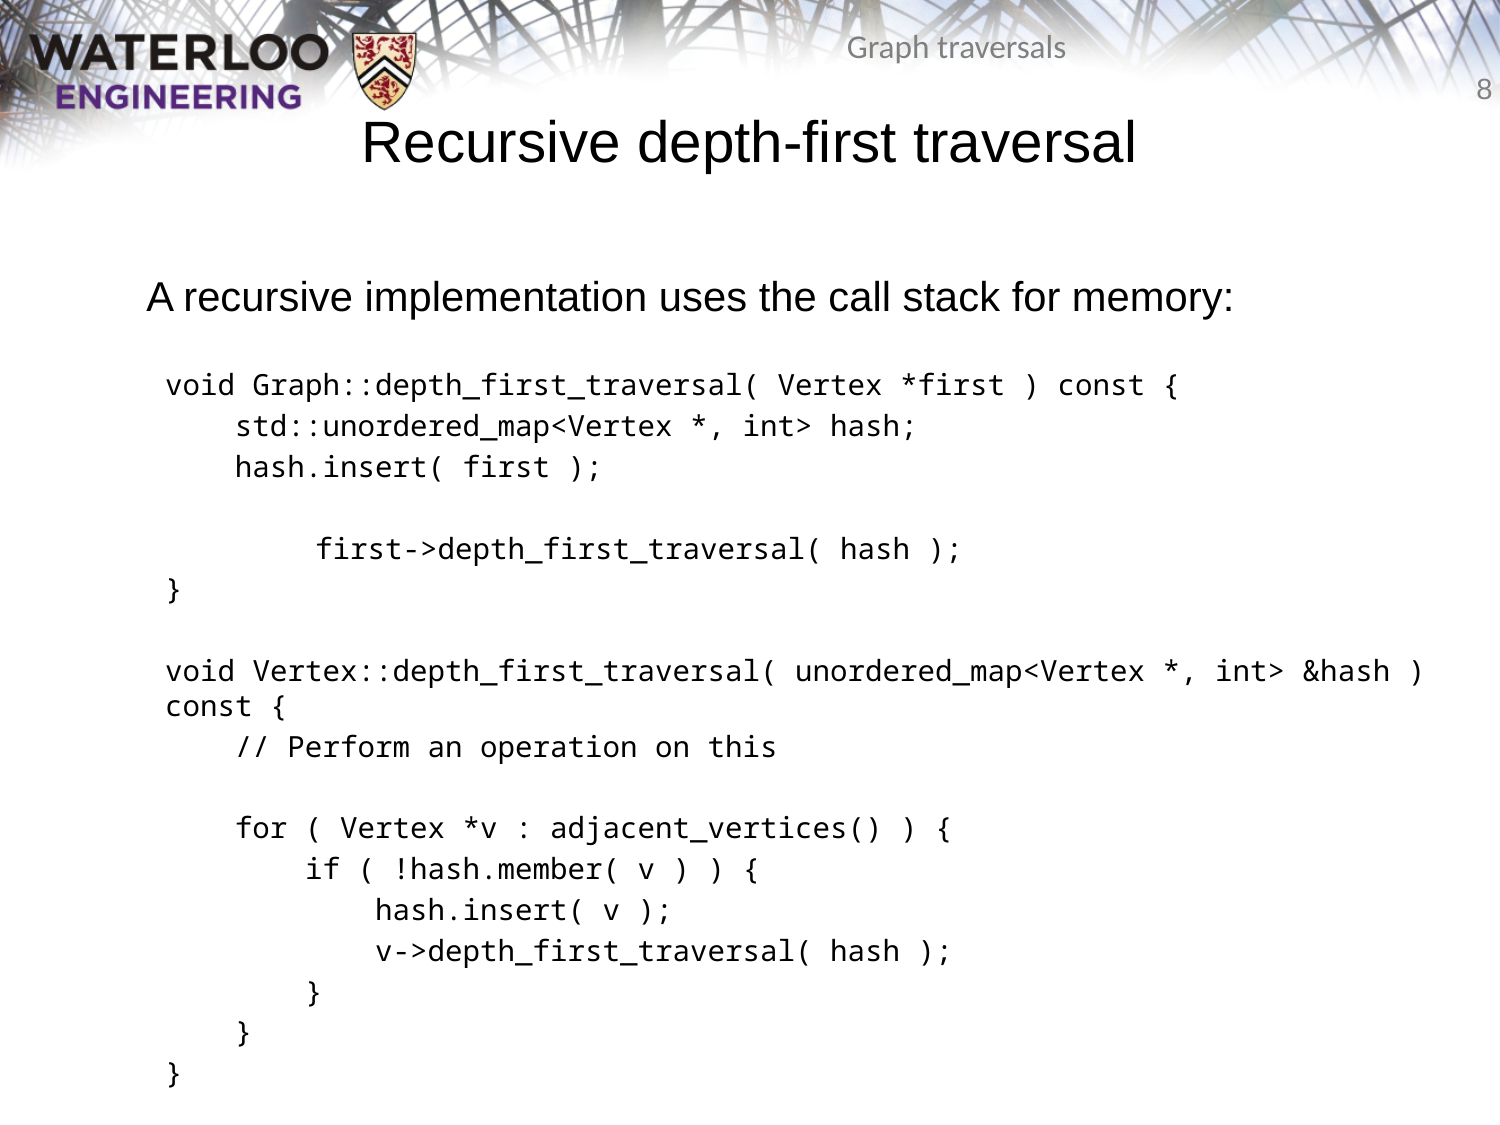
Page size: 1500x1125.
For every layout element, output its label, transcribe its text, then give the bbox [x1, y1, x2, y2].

title Recursive depth-first traversal [74, 44, 1426, 233]
picture [0, 0, 1500, 1125]
list A recursive implementation uses the call stack for memory: void Graph::depth_first_traversal( Vertex *first ) const { std::unordered_map<Vertex *, int> hash; hash.insert( first ); first->depth_first_traversal( hash ); } void Vertex::depth_first_traversal( unordered_map<Vertex *, int> &hash ) const { // Perform an operation on this for ( Vertex *v : adjacent_vertices() ) { if ( !hash.member( v ) ) { hash.insert( v ); v->depth_first_traversal( hash ); } } } [74, 262, 1500, 1006]
